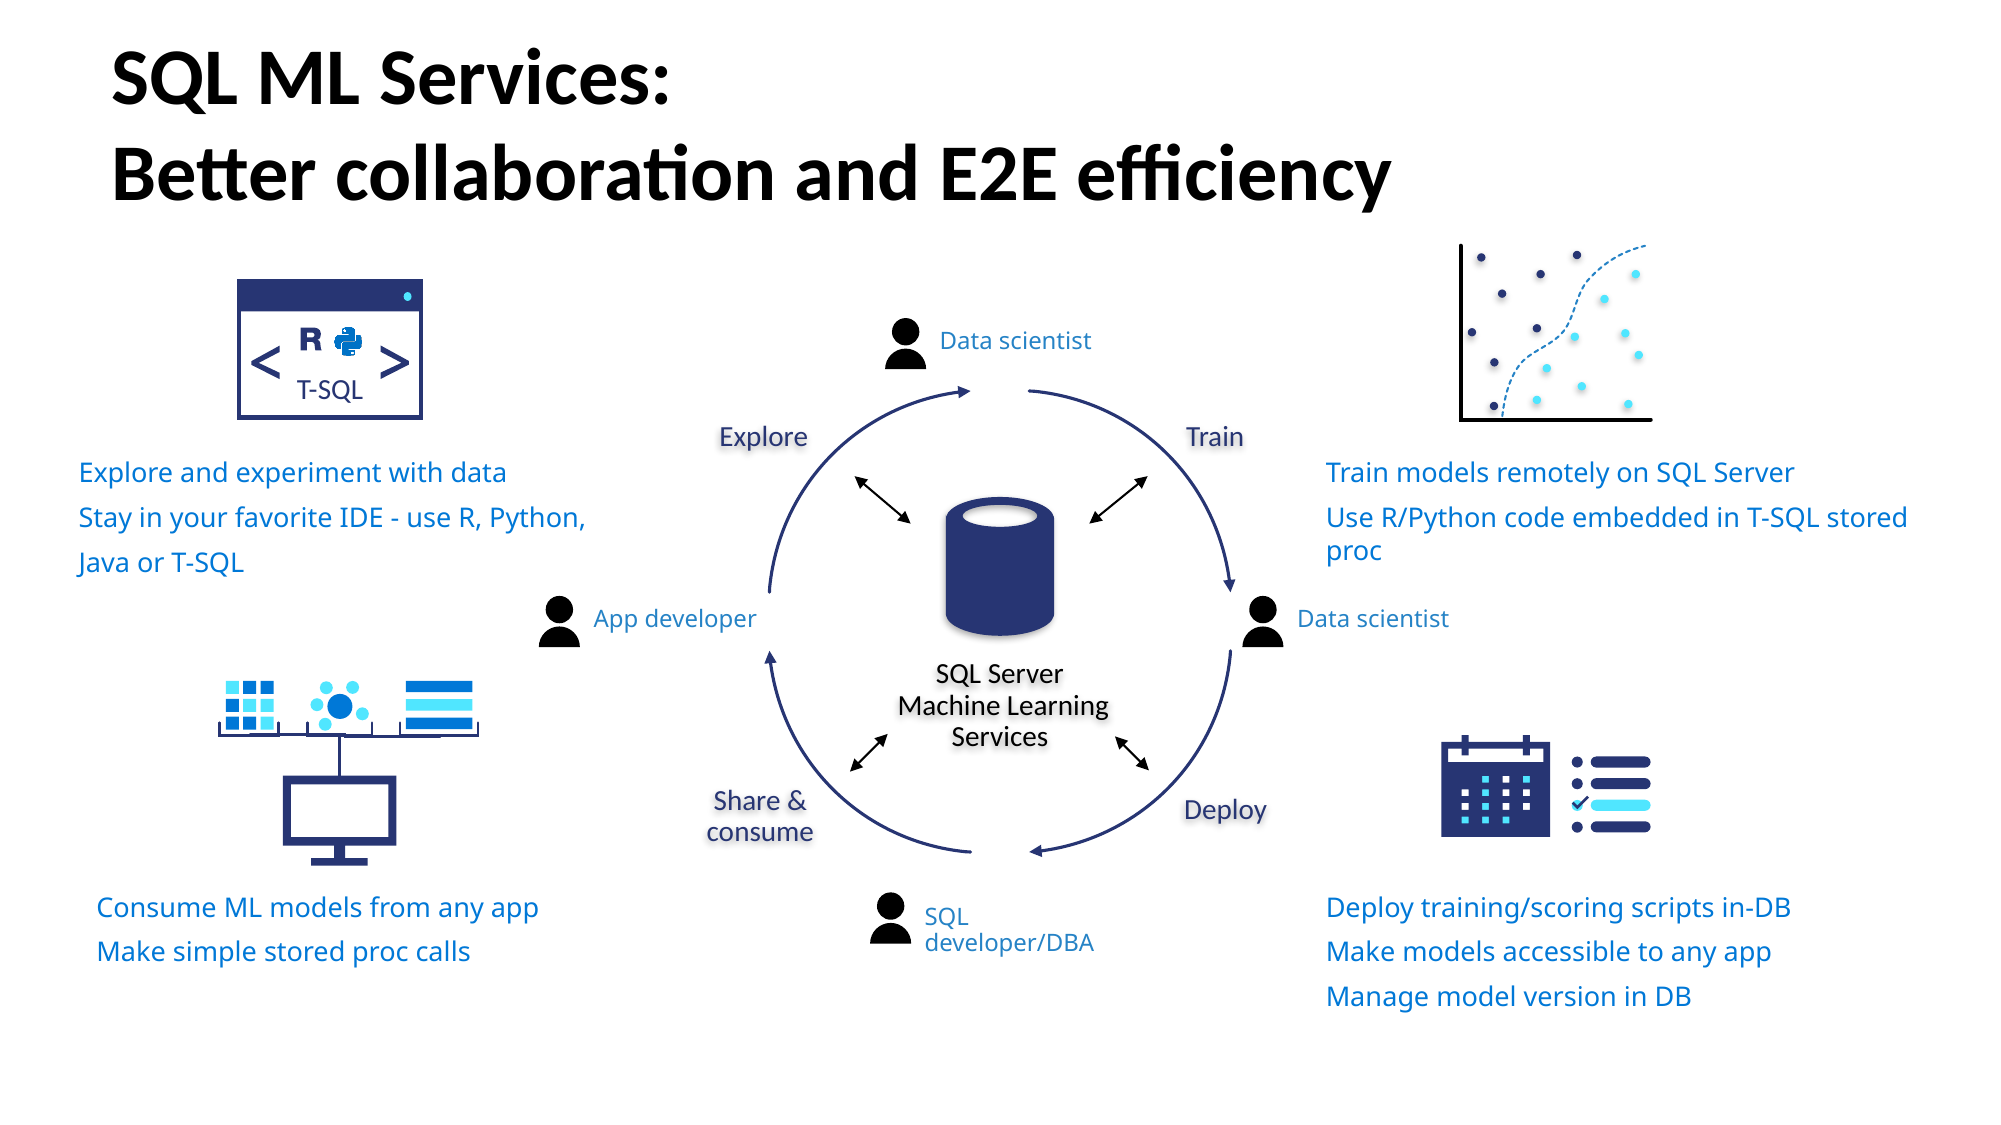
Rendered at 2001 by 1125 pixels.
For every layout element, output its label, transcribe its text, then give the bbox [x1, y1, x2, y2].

text_box Consume ML models from any app Make simple stored proc calls [96, 890, 657, 968]
text_box [945, 496, 1055, 637]
text_box [1029, 648, 1233, 858]
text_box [870, 890, 1165, 946]
text_box Share & consume [673, 777, 848, 856]
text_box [1089, 476, 1148, 524]
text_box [1460, 245, 1651, 420]
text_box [1242, 593, 1495, 650]
text_box Train [1164, 414, 1266, 461]
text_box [849, 733, 888, 772]
text_box Explore and experiment with data Stay in your favorite IDE - use R, Python, Java or T-SQL [78, 455, 669, 578]
text_box Deploy training/scoring scripts in-DB Make models accessible to any app Manage model version in DB [1325, 890, 1904, 1013]
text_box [538, 593, 792, 650]
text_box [885, 315, 1191, 372]
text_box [854, 476, 911, 524]
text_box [238, 281, 422, 418]
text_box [219, 680, 479, 866]
text_box SQL Server Machine Learning Services [862, 651, 1138, 761]
text_box [764, 657, 973, 855]
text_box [1440, 734, 1651, 838]
title SQL ML Services: Better collaboration and E2E efficiency [96, 74, 1905, 167]
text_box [1114, 736, 1149, 771]
text_box Train models remotely on SQL Server Use R/Python code embedded in T-SQL stored proc [1325, 455, 1969, 566]
text_box [767, 385, 971, 592]
text_box Explore [694, 414, 834, 461]
text_box [1027, 388, 1236, 593]
text_box Deploy [1161, 786, 1290, 834]
